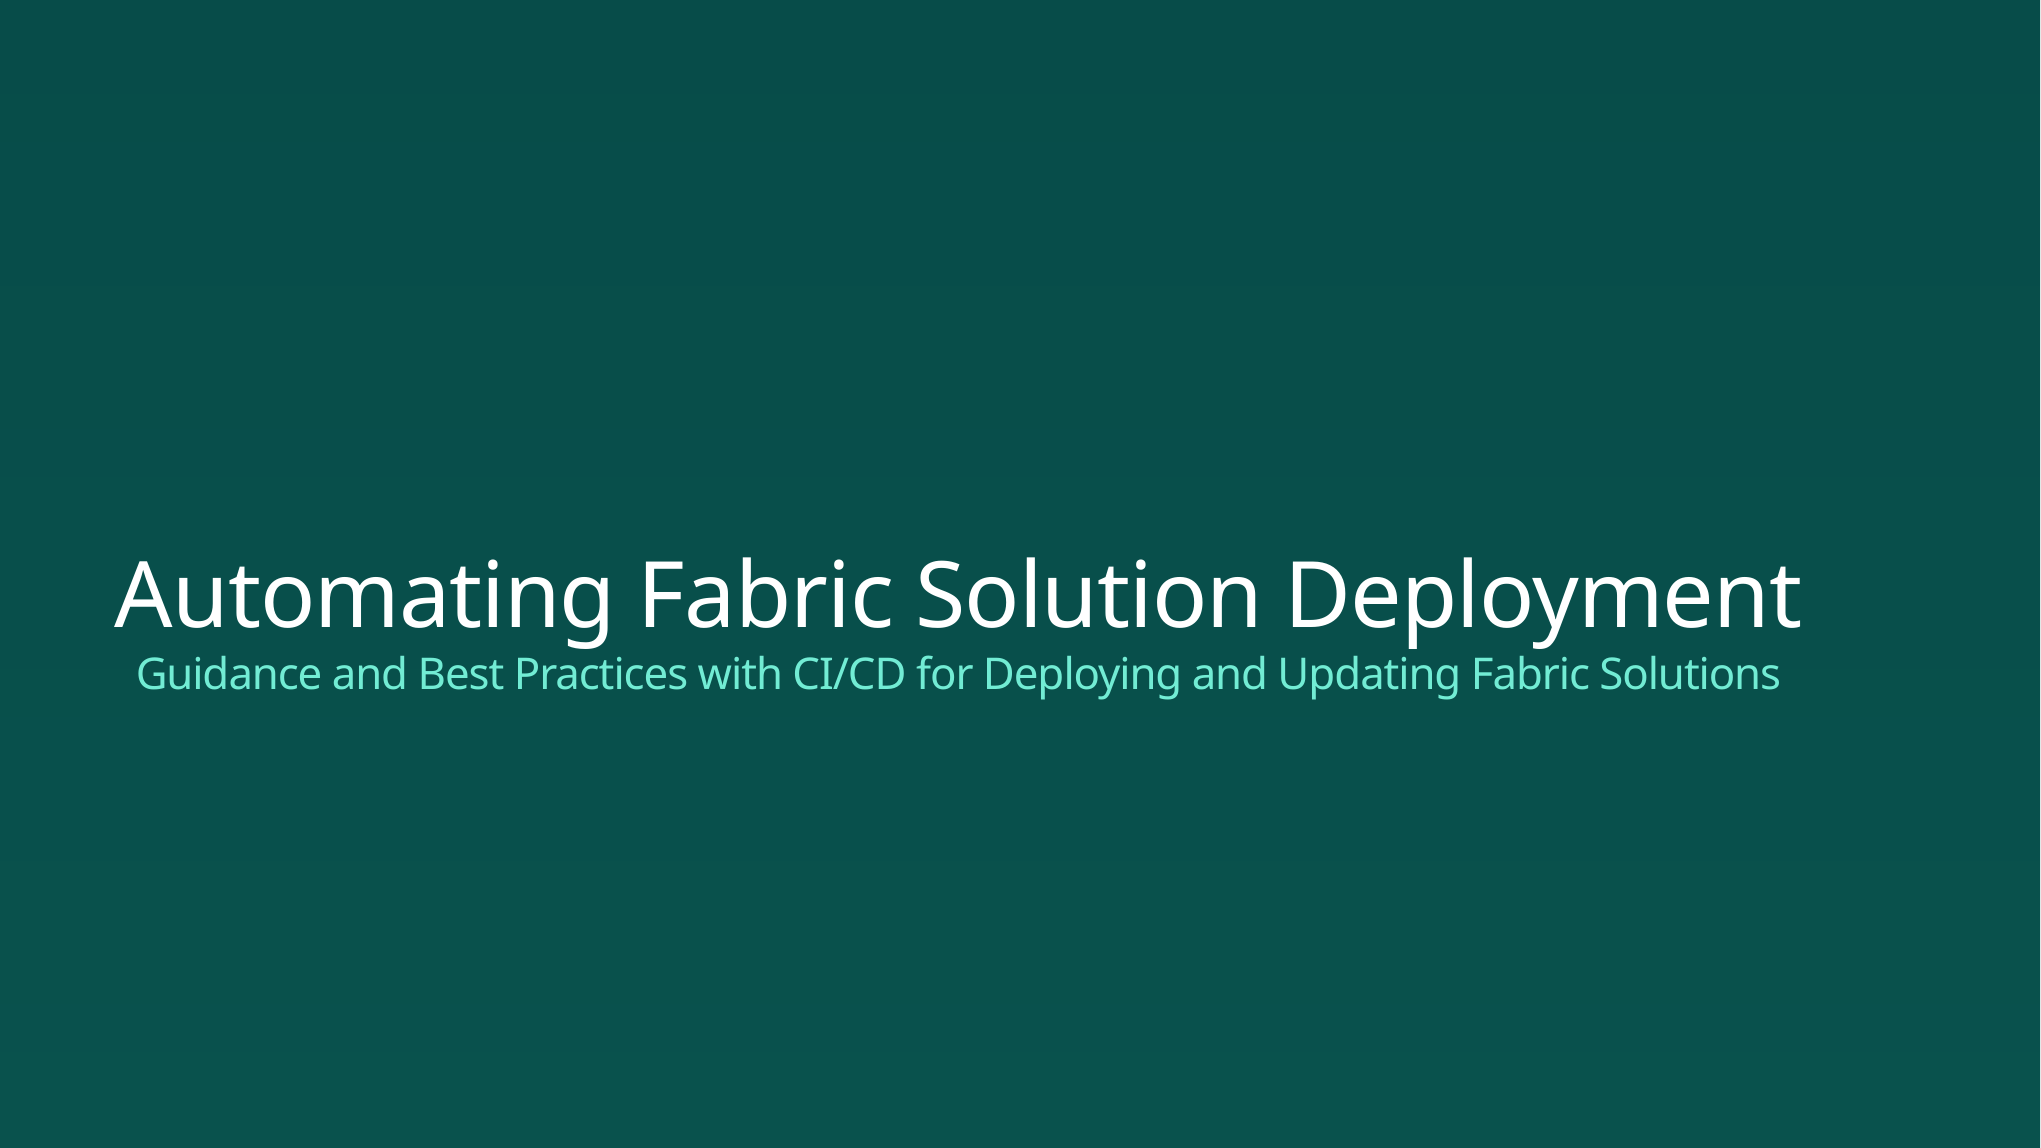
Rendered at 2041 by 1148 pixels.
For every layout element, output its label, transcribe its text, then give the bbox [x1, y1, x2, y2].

title Automating Fabric Solution Deployment Guidance and Best Practices with CI/CD for Deploying and Updating Fabric Solutions [111, 533, 1806, 731]
